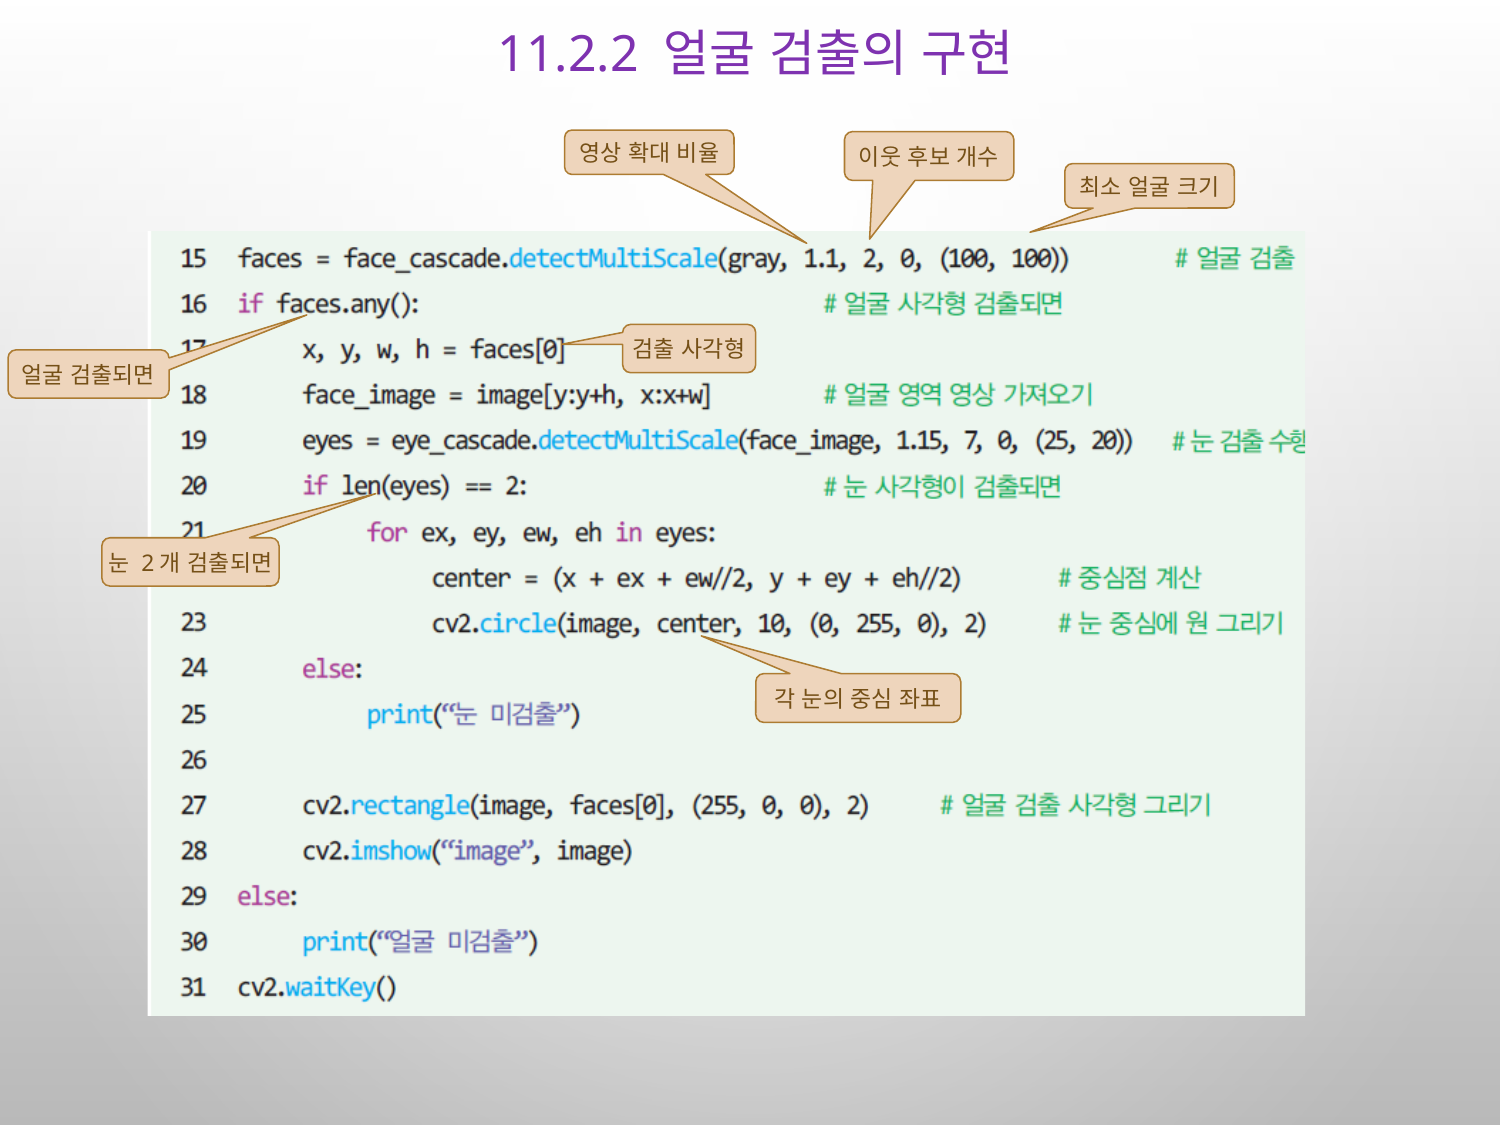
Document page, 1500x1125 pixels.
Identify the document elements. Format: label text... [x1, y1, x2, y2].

picture [0, 0, 1500, 1125]
text_box 이웃 후보 개수 [843, 130, 1015, 229]
text_box 얼굴 검출되면 [7, 349, 141, 399]
title 11.2.2 얼굴 검출의 구현 [53, 4, 1459, 107]
text_box 영상 확대 비율 [563, 129, 788, 229]
text_box 최소 얼굴 크기 [1036, 162, 1236, 229]
text_box 눈 2개 검출되면 [101, 536, 141, 587]
